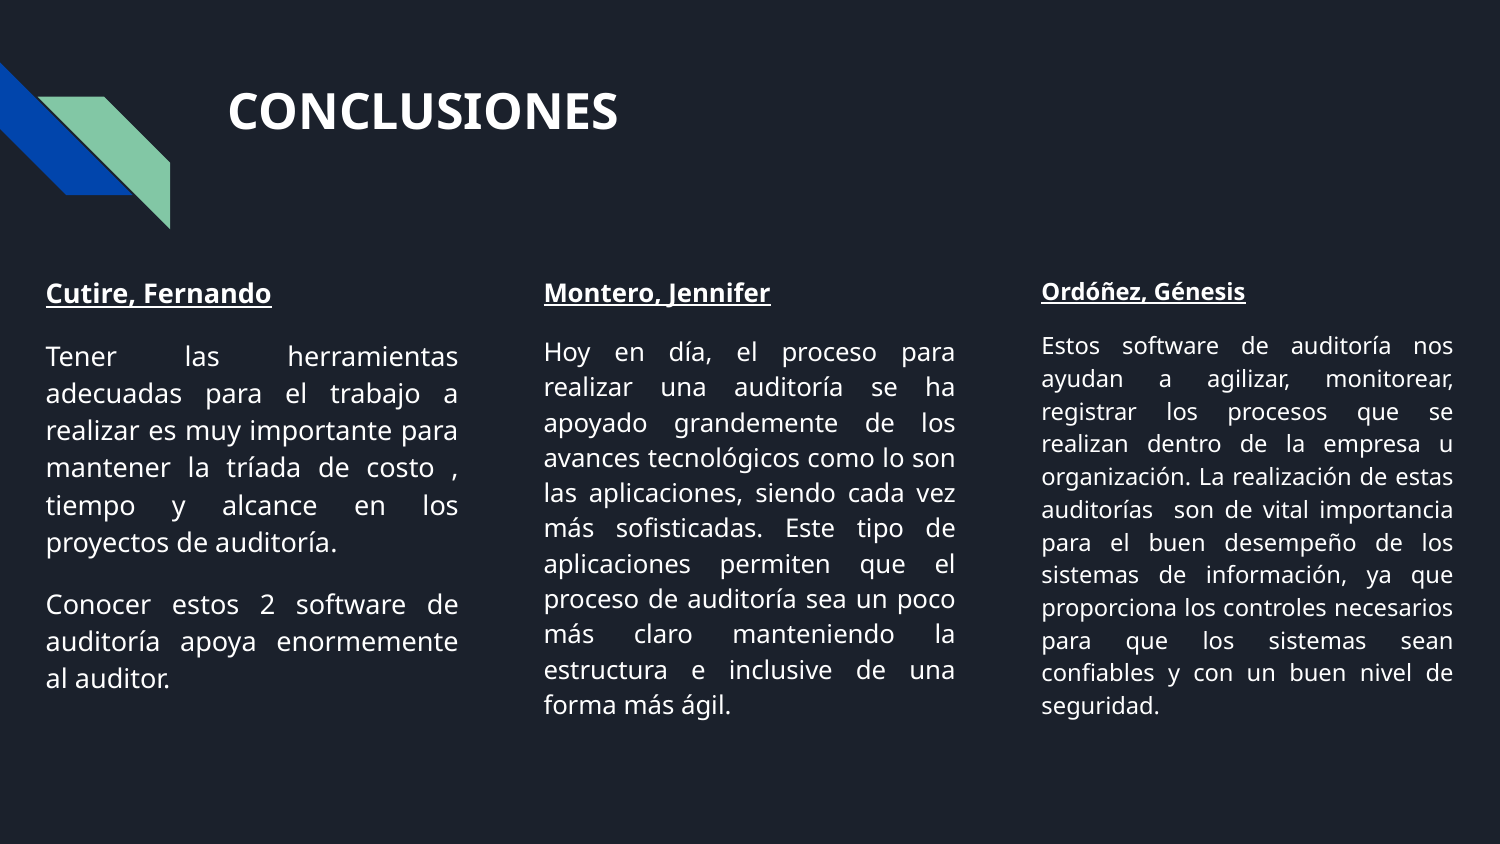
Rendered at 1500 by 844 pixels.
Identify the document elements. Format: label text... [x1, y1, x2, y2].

list Cutire, Fernando Tener las herramientas adecuadas para el trabajo a realizar es muy importante para mantener la tríada de costo , tiempo y alcance en los proyectos de auditoría. Conocer estos 2 software de auditoría apoya enormemente al auditor. [30, 257, 474, 735]
list Ordóñez, Génesis Estos software de auditoría nos ayudan a agilizar, monitorear, registrar los procesos que se realizan dentro de la empresa u organización. La realización de estas auditorías son de vital importancia para el buen desempeño de los sistemas de información, ya que proporciona los controles necesarios para que los sistemas sean confiables y con un buen nivel de seguridad. [1026, 257, 1470, 735]
title CONCLUSIONES [212, 64, 1368, 215]
list Montero, Jennifer Hoy en día, el proceso para realizar una auditoría se ha apoyado grandemente de los avances tecnológicos como lo son las aplicaciones, siendo cada vez más sofisticadas. Este tipo de aplicaciones permiten que el proceso de auditoría sea un poco más claro manteniendo la estructura e inclusive de una forma más ágil. [528, 257, 972, 735]
